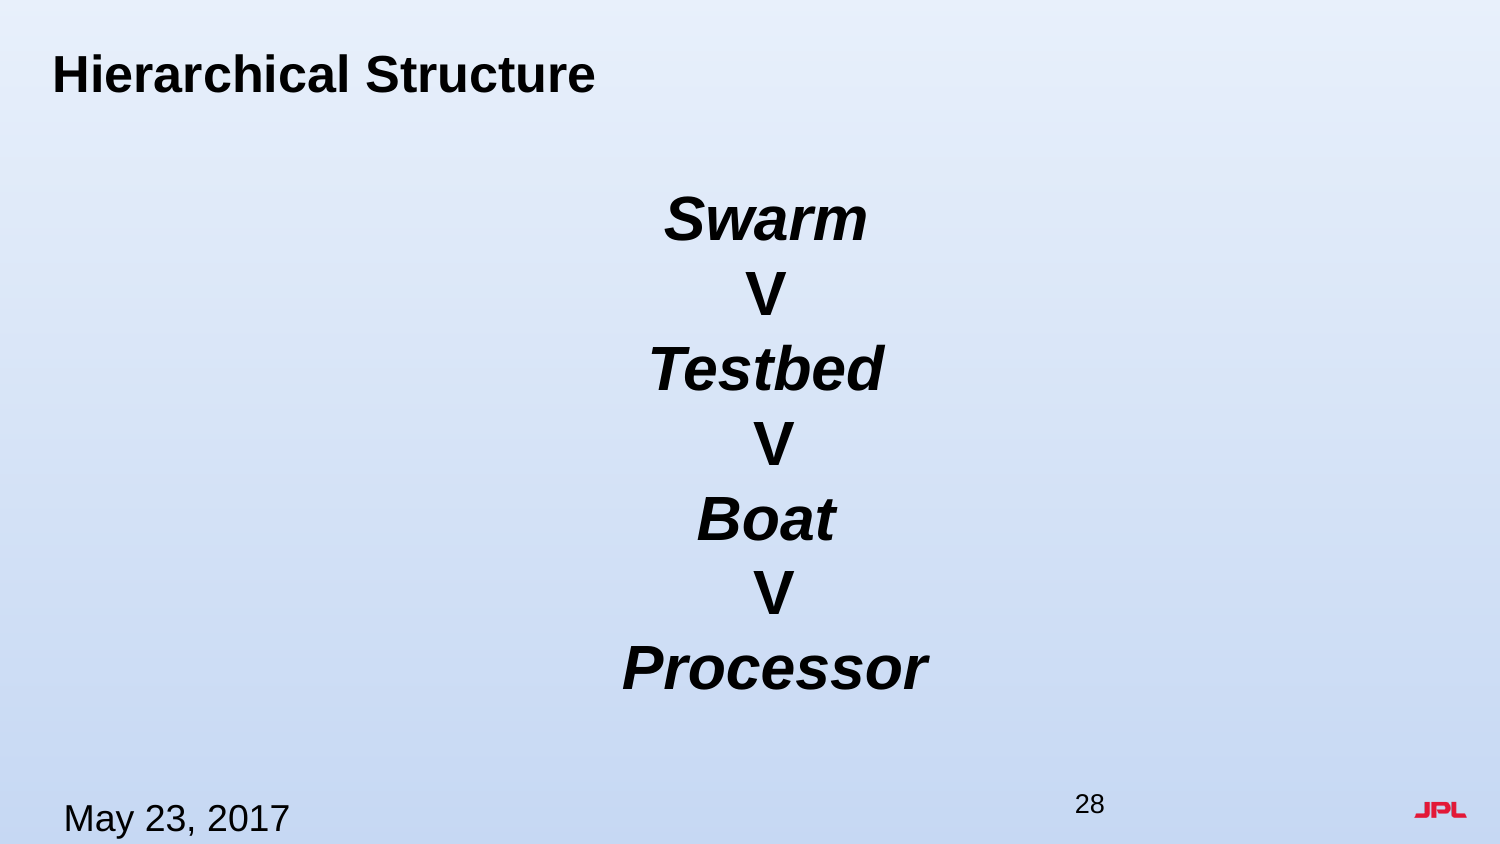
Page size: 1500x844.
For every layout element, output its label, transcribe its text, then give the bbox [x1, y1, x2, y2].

slide_number 28 [1074, 786, 1413, 833]
picture [1413, 798, 1469, 819]
text_box May 23, 2017 [55, 786, 406, 844]
title Hierarchical Structure [52, 39, 1463, 118]
text_box Swarm V Testbed V Boat V Processor [371, 170, 1178, 710]
